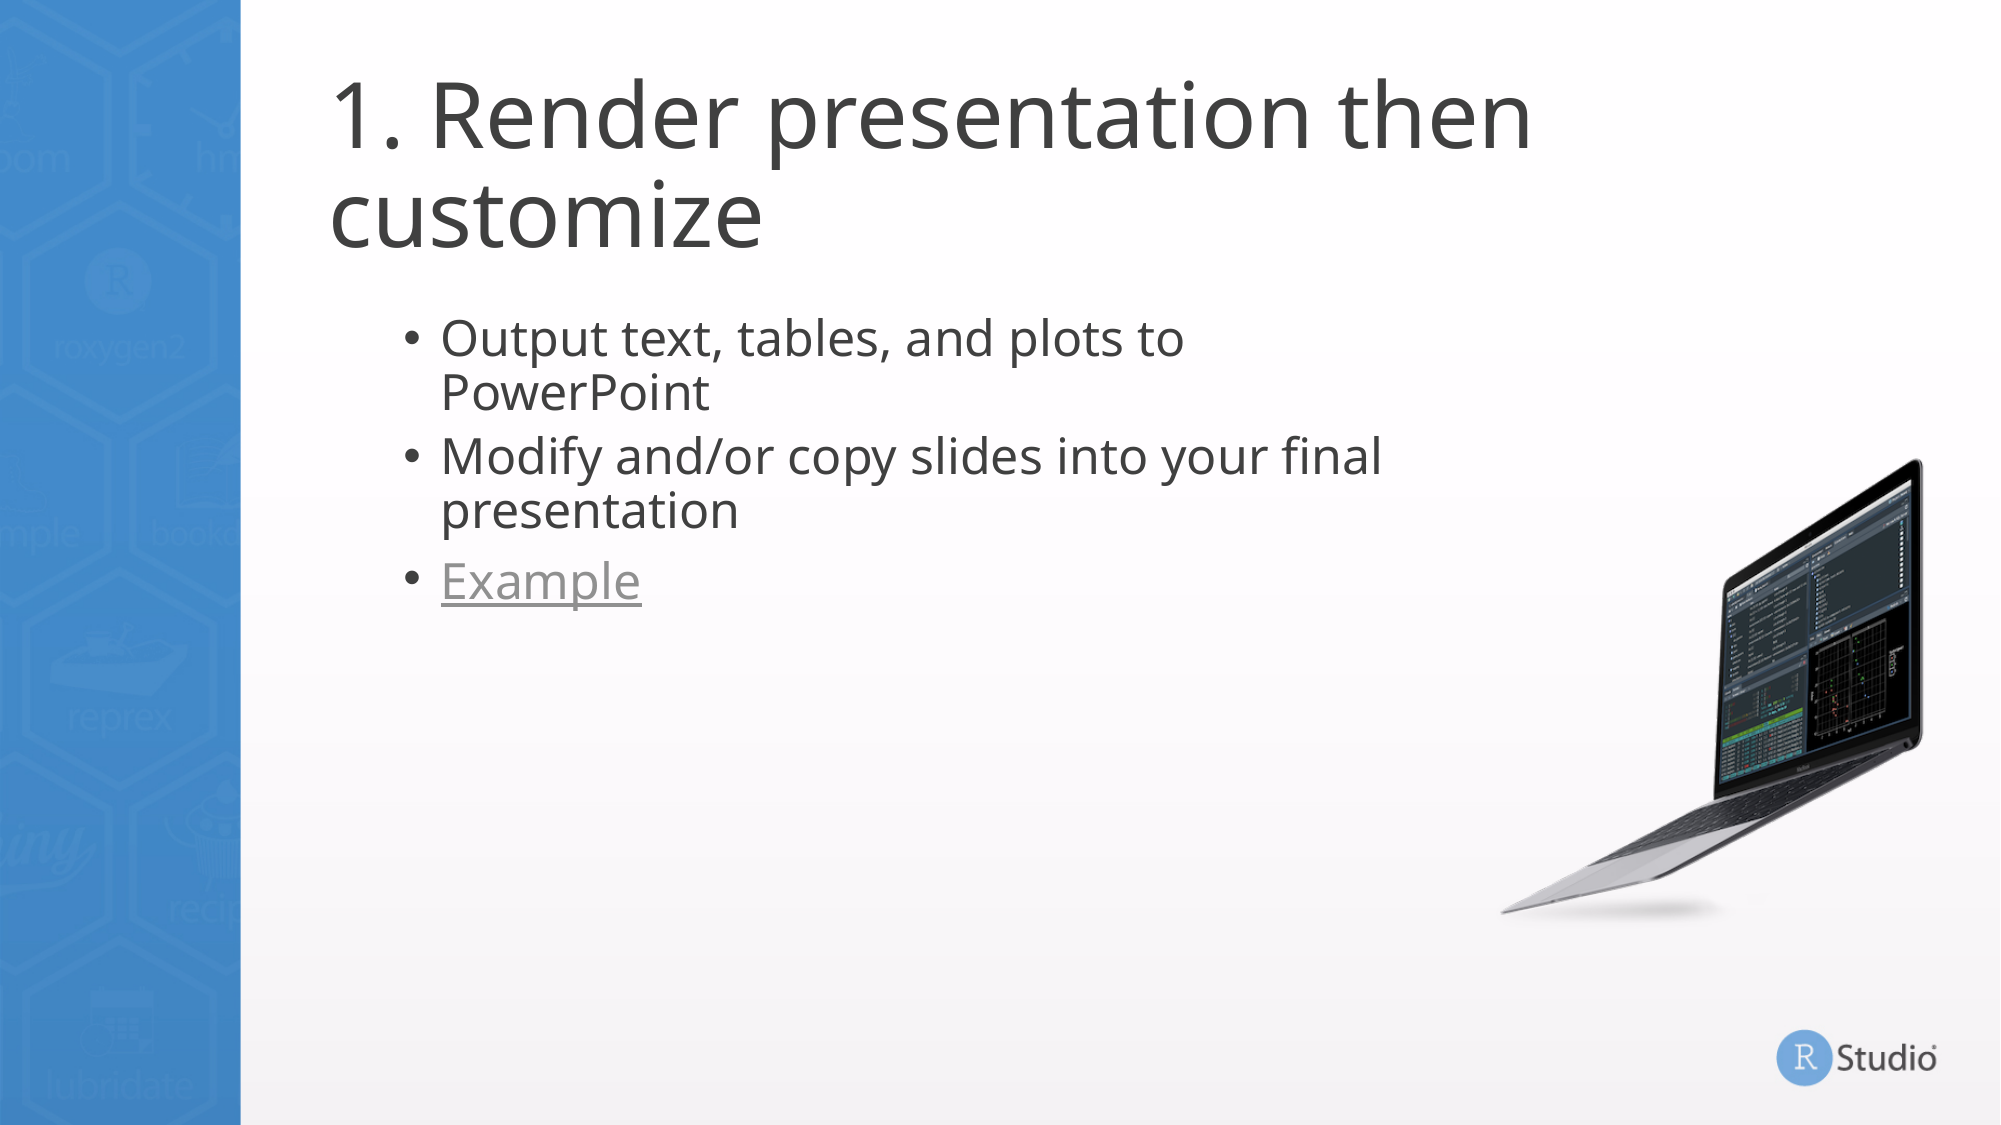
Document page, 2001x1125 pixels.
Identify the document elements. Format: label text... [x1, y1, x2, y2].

title 1. Render presentation then customize [313, 59, 1948, 278]
picture [0, 0, 2000, 1125]
list Output text, tables, and plots to PowerPoint Modify and/or copy slides into your final presentation Example [313, 305, 1480, 1076]
